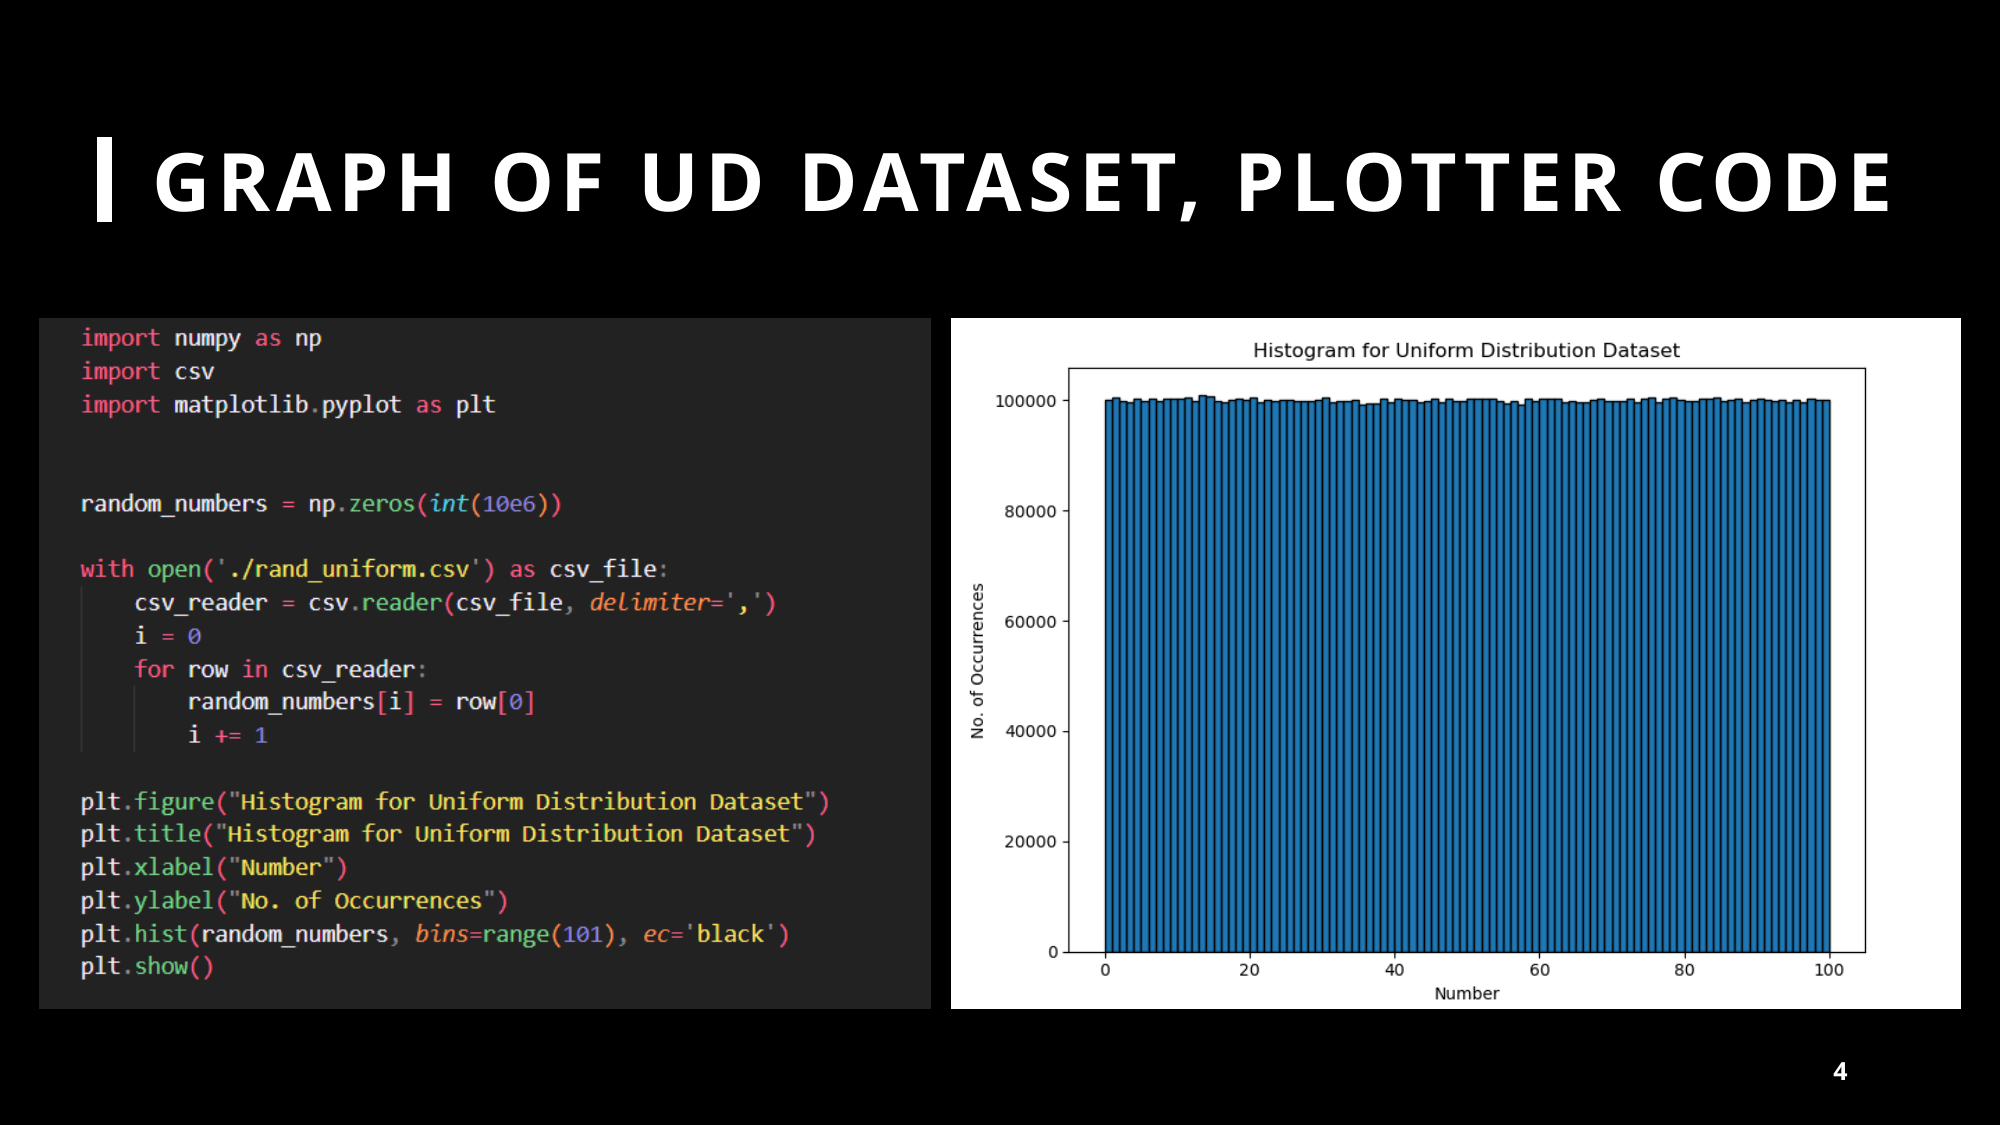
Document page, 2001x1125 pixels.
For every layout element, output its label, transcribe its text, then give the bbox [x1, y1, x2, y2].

slide_number 4 [1412, 1042, 1863, 1103]
picture [39, 318, 931, 1009]
title GRAPH OF UD DATASET, PLOTTER CODE [137, 92, 1961, 278]
picture [951, 318, 1961, 1009]
